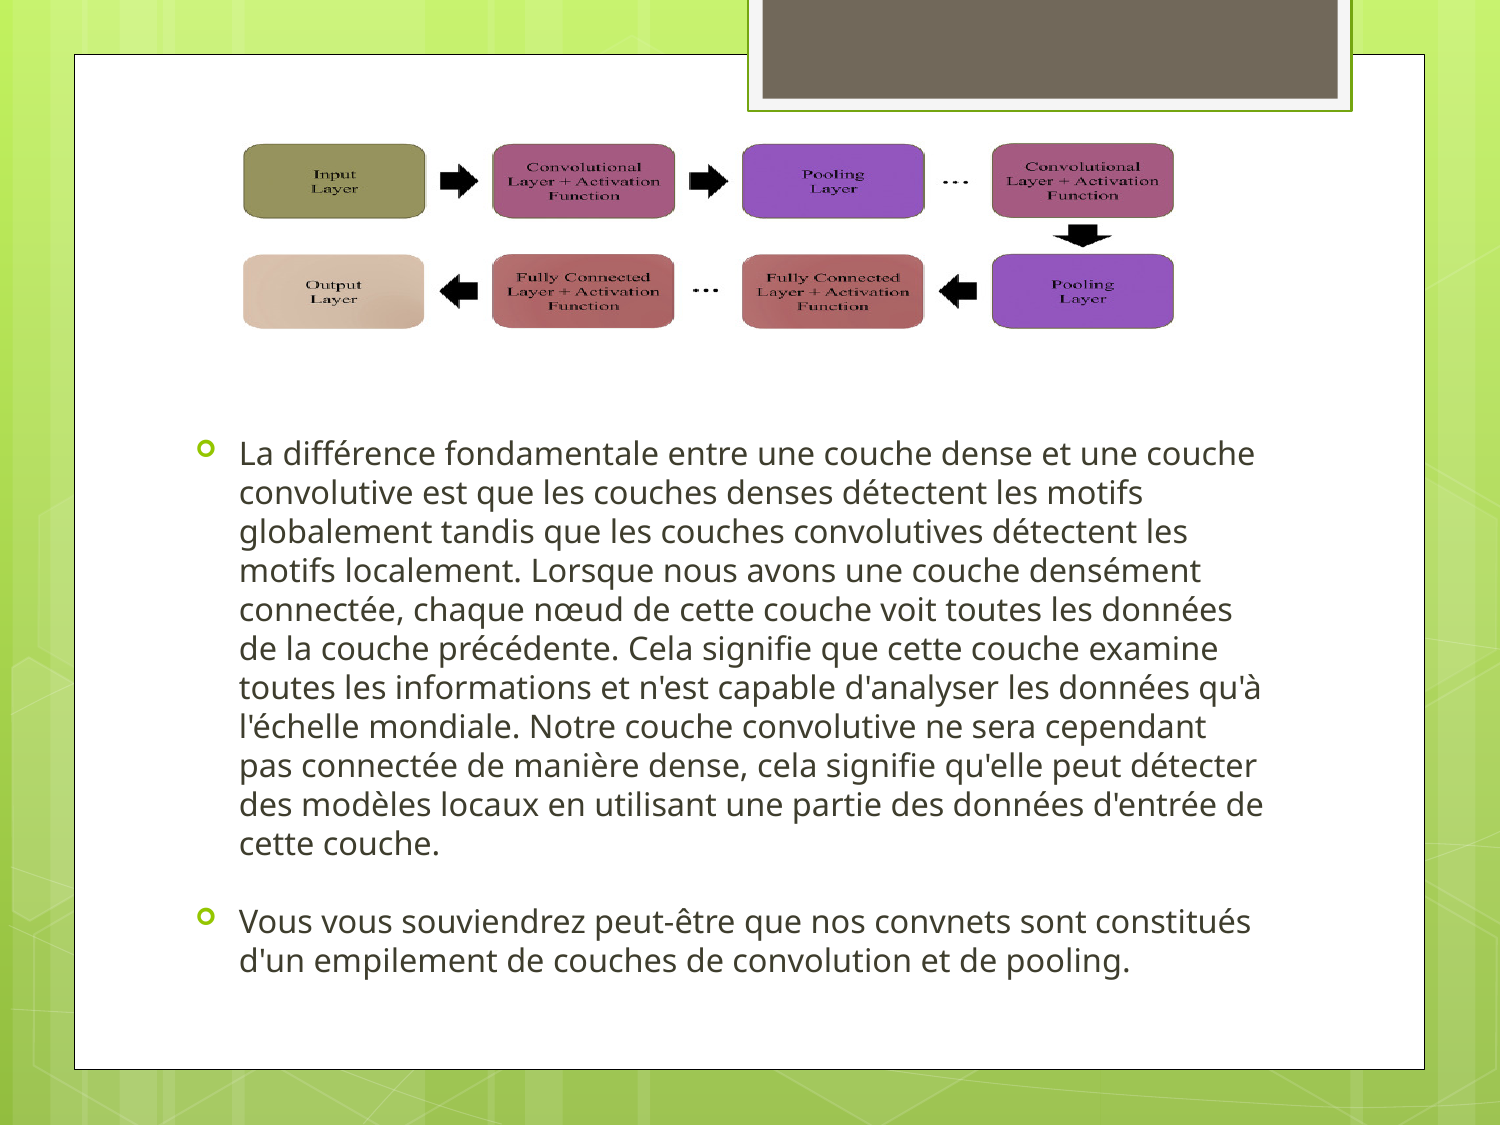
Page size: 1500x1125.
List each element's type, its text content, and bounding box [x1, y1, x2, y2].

picture [242, 140, 1176, 331]
list La différence fondamentale entre une couche dense et une couche convolutive est que les couches denses détectent les motifs globalement tandis que les couches convolutives détectent les motifs localement. Lorsque nous avons une couche densément connectée, chaque nœud de cette couche voit toutes les données de la couche précédente. Cela signifie que cette couche examine toutes les informations et n'est capable d'analyser les données qu'à l'échelle mondiale. Notre couche convolutive ne sera cependant pas connectée de manière dense, cela signifie qu'elle peut détecter des modèles locaux en utilisant une partie des données d'entrée de cette couche. Vous vous souviendrez peut-être que nos convnets sont constitués d'un empilement de couches de convolution et de pooling. [169, 425, 1282, 1001]
